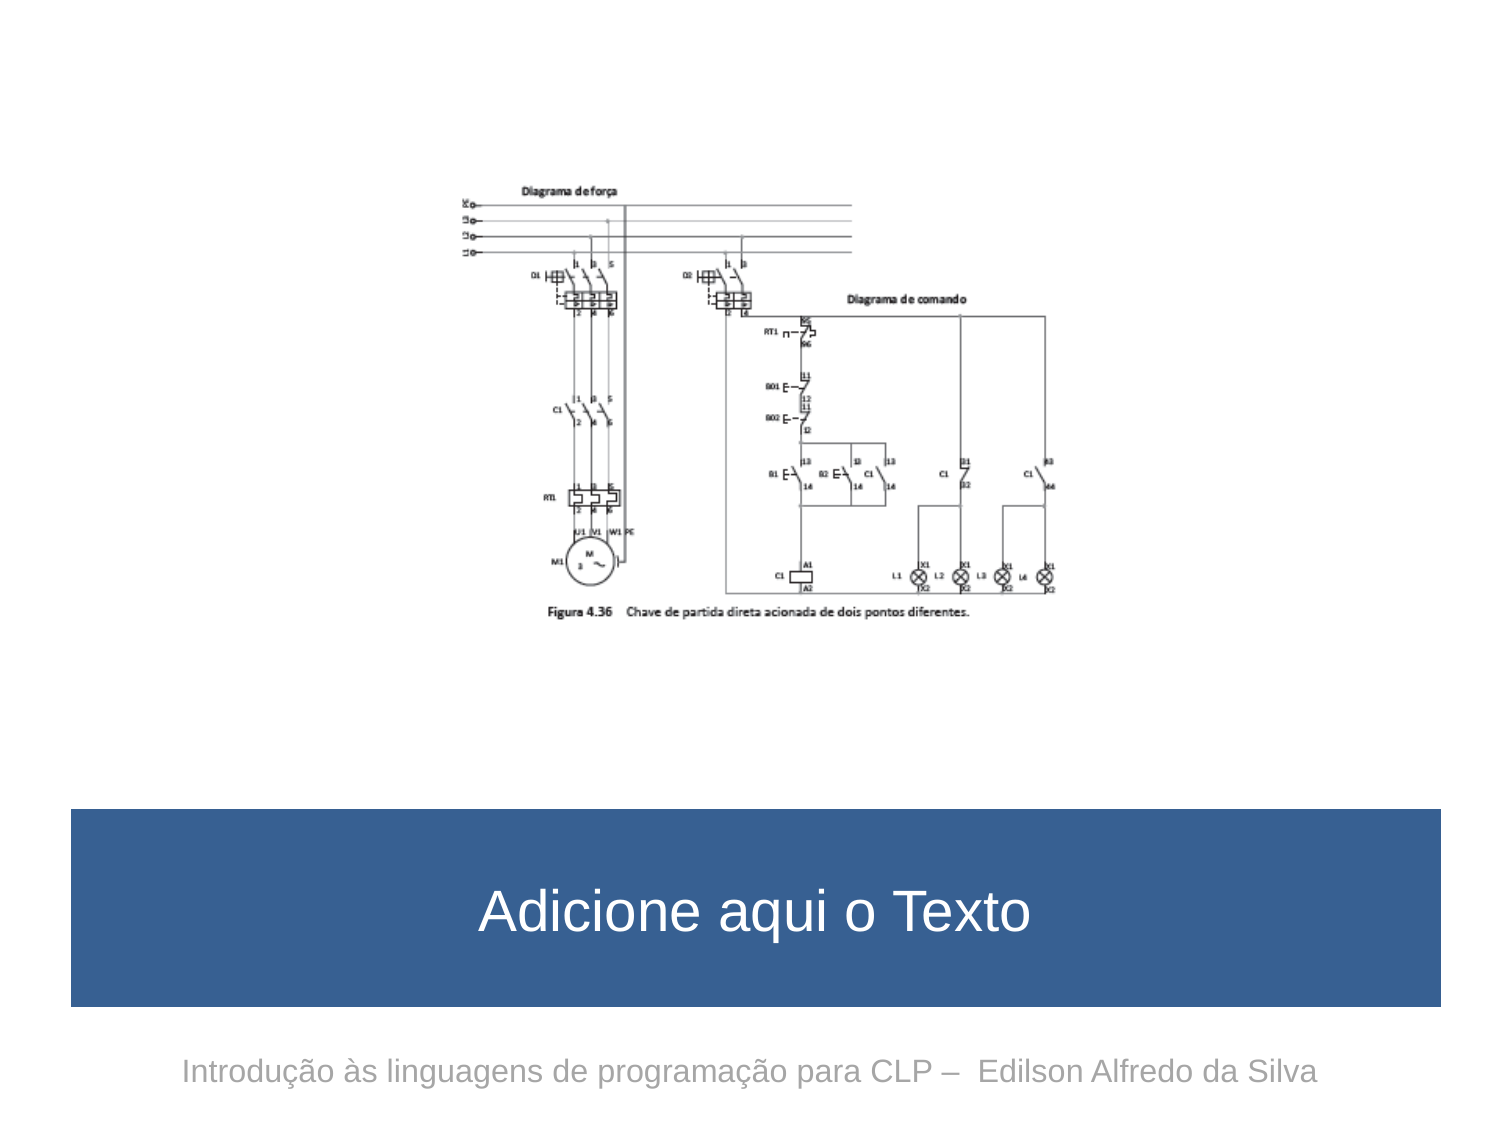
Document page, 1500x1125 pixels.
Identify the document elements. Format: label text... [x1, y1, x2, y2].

footer Introdução às linguagens de programação para CLP – Edilson Alfredo da Silva [0, 1042, 1500, 1103]
text_box Adicione aqui o Texto [70, 808, 1442, 1008]
picture [421, 172, 1090, 641]
